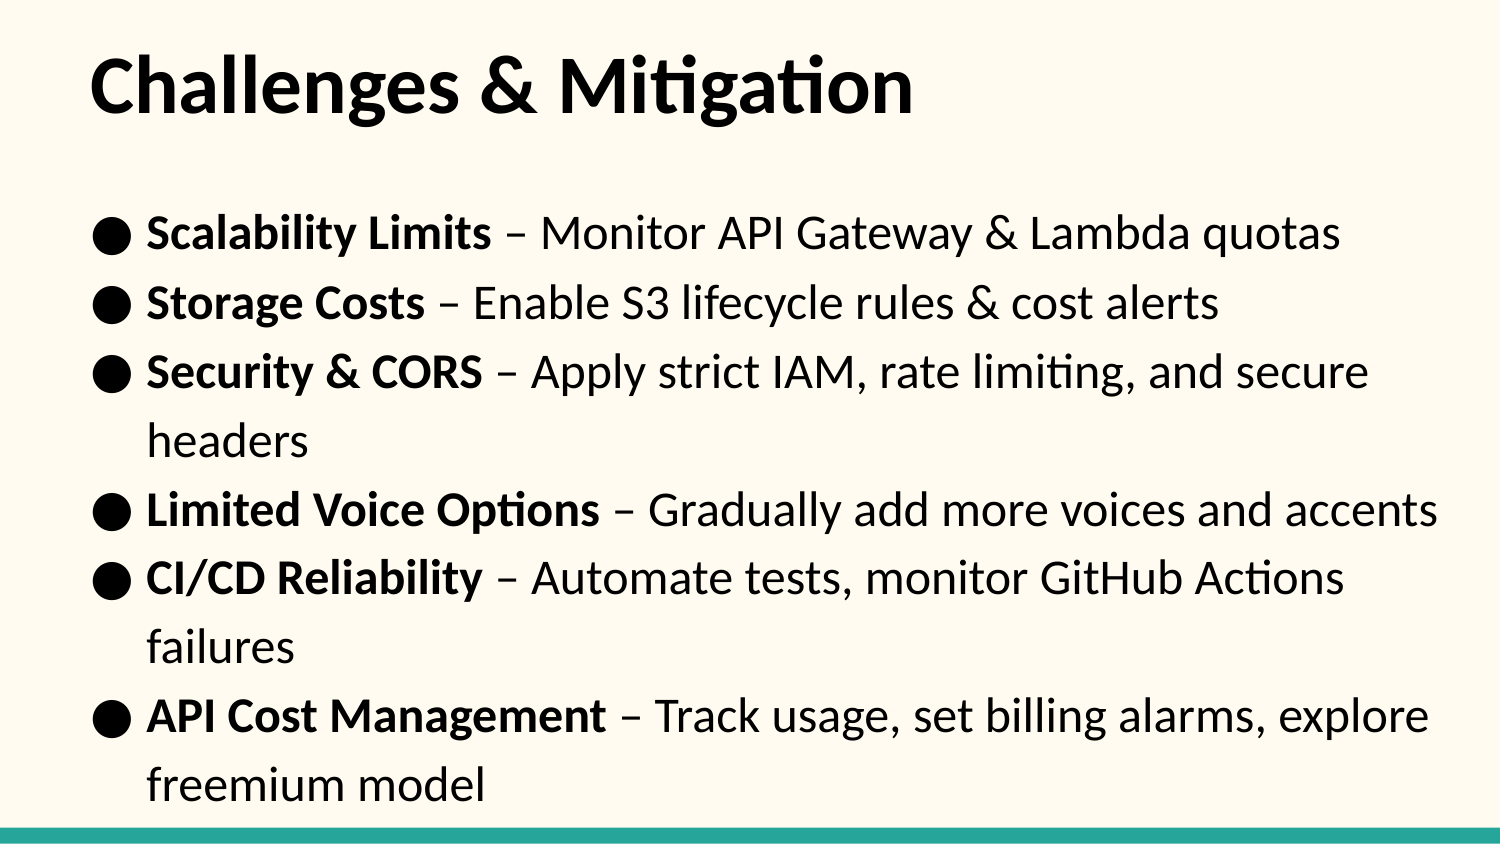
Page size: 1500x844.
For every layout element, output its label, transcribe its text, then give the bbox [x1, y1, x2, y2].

list Scalability Limits – Monitor API Gateway & Lambda quotas Storage Costs – Enable S3 lifecycle rules & cost alerts Security & CORS – Apply strict IAM, rate limiting, and secure headers Limited Voice Options – Gradually add more voices and accents CI/CD Reliability – Automate tests, monitor GitHub Actions failures API Cost Management – Track usage, set billing alarms, explore freemium model [75, 176, 1500, 734]
title Challenges & Mitigation [75, 0, 1473, 101]
